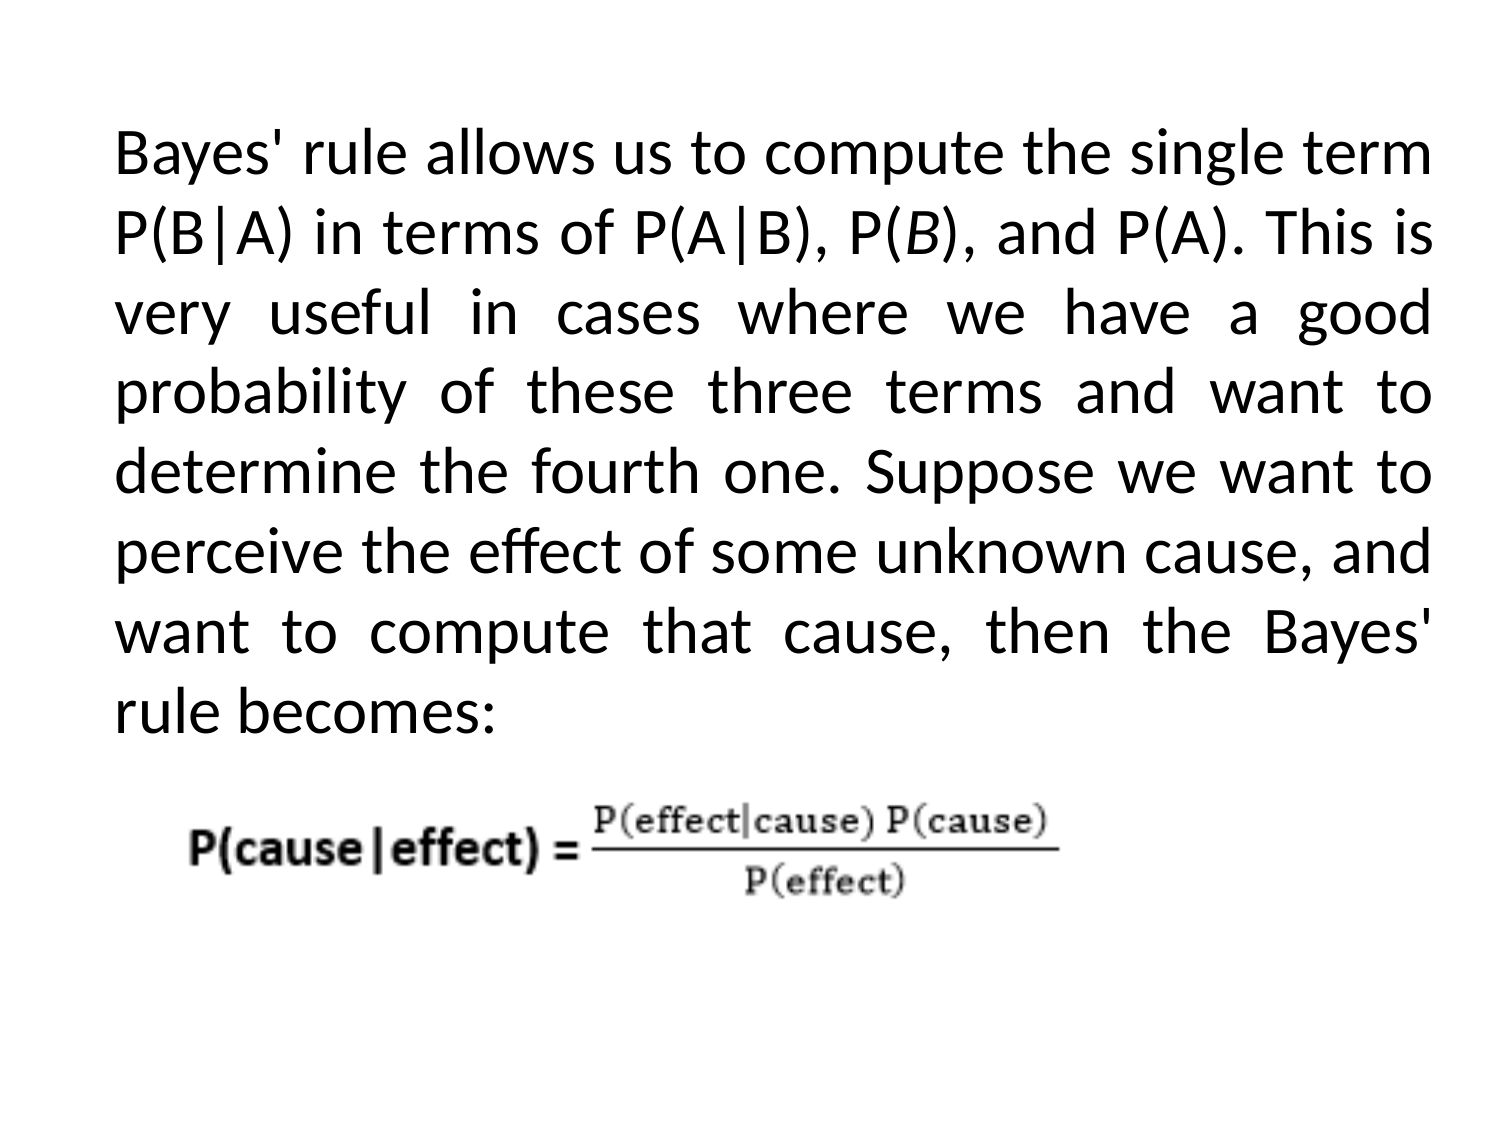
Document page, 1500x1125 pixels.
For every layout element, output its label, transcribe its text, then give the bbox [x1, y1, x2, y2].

list Bayes' rule allows us to compute the single term P(B|A) in terms of P(A|B), P(B), and P(A). This is very useful in cases where we have a good probability of these three terms and want to determine the fourth one. Suppose we want to perceive the effect of some unknown cause, and want to compute that cause, then the Bayes' rule becomes: [99, 99, 1450, 843]
picture [155, 774, 1078, 938]
